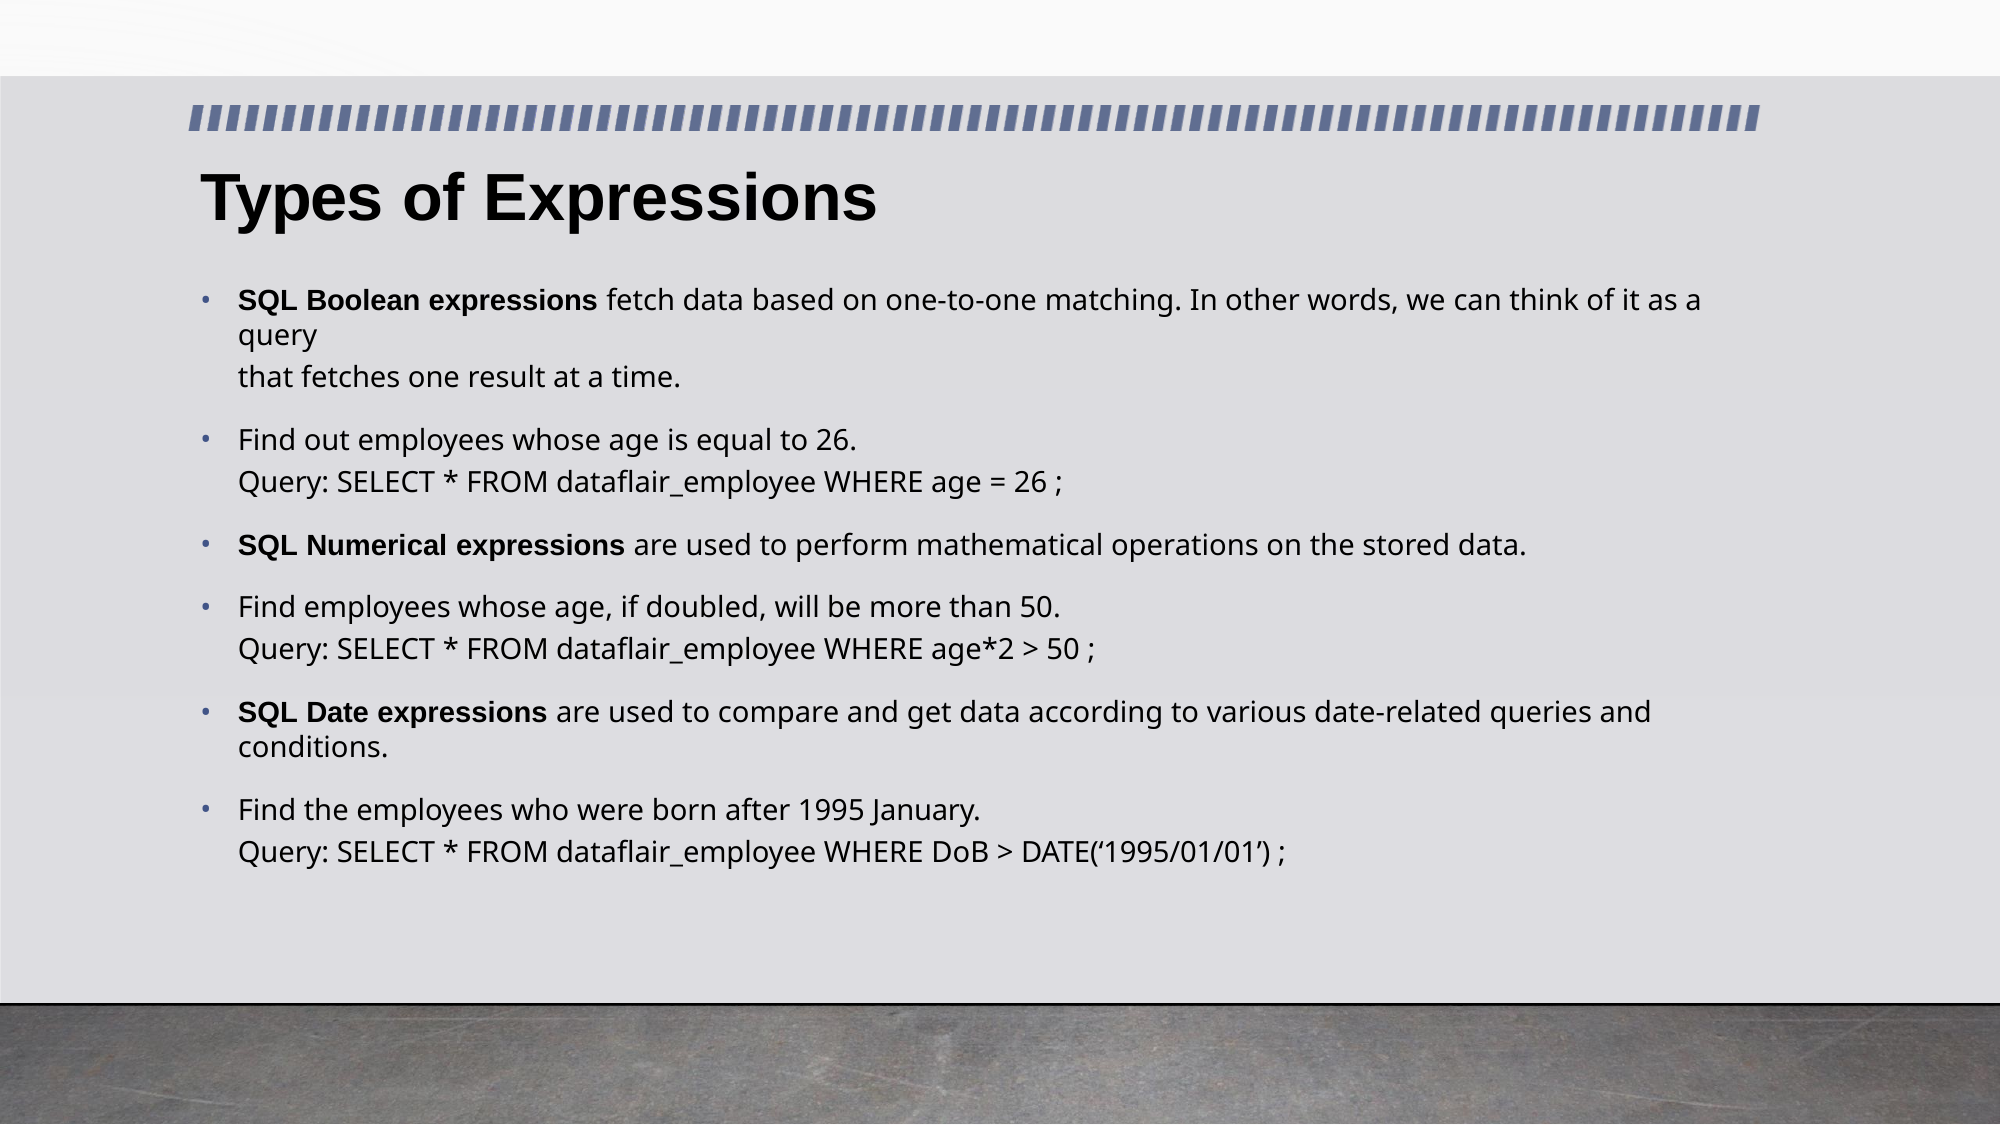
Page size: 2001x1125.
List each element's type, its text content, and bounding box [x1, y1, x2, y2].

title Types of Expressions [198, 151, 887, 272]
picture [0, 1006, 2000, 1125]
text_box SQL Boolean expressions fetch data based on one-to-one matching. In other words, we can think of it as a query that fetches one result at a time. Find out employees whose age is equal to 26. Query: SELECT * FROM dataflair_employee WHERE age = 26 ; SQL Numerical expressions are used to perform mathematical operations on the stored data. Find employees whose age, if doubled, will be more than 50. Query: SELECT * FROM dataflair_employee WHERE age*2 > 50 ; SQL Date expressions are used to compare and get data according to various date-related queries and conditions. Find the employees who were born after 1995 January. Query: SELECT * FROM dataflair_employee WHERE DoB > DATE(‘1995/01/01’) ; [198, 272, 1732, 869]
picture [0, 0, 2000, 1003]
